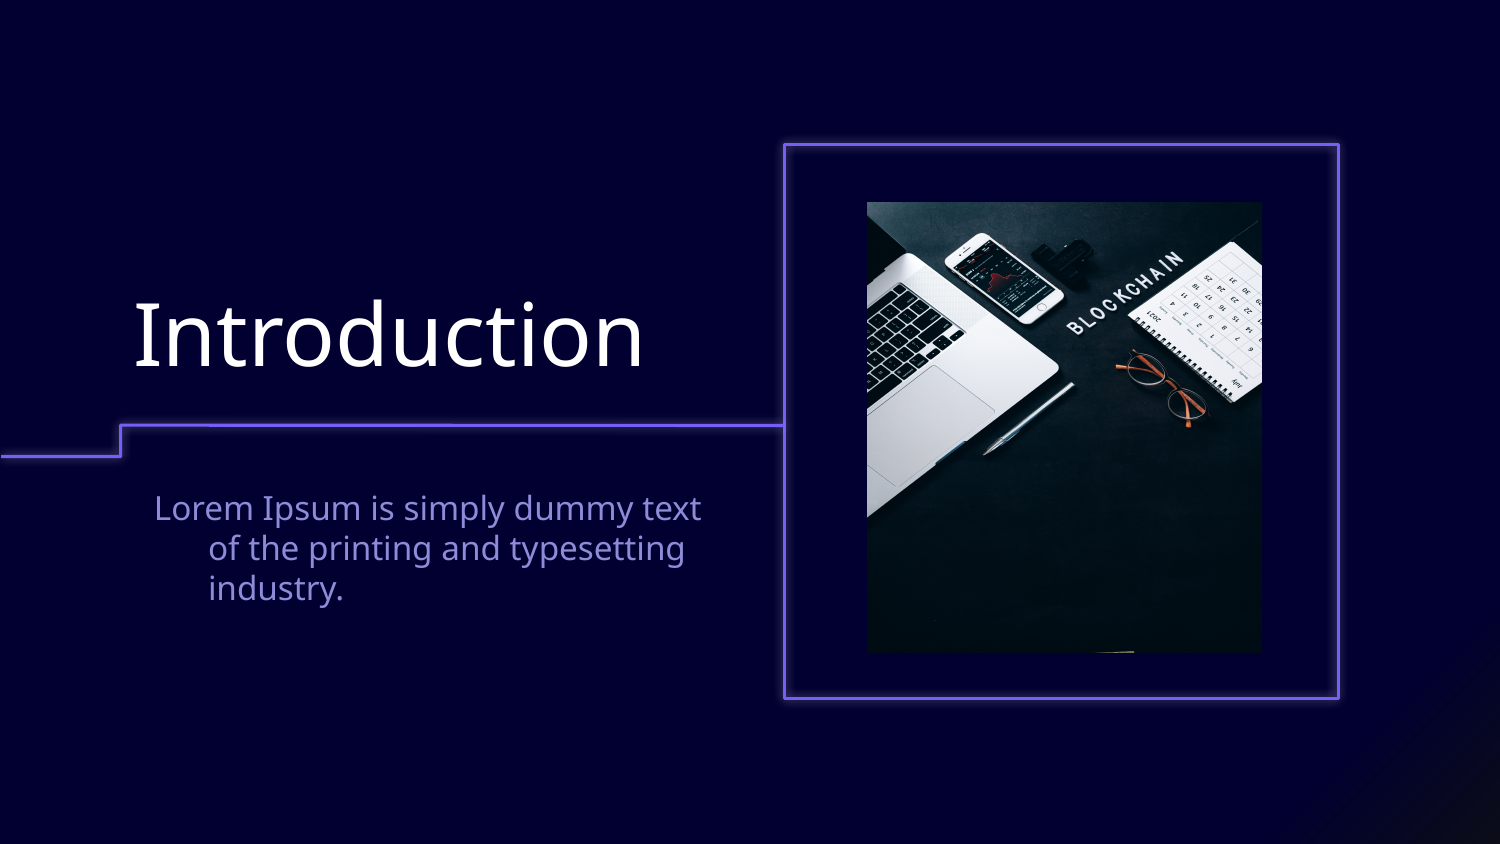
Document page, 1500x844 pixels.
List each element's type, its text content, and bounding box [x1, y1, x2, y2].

picture [867, 201, 1262, 653]
title Introduction [118, 231, 708, 400]
subtitle Lorem Ipsum is simply dummy text of the printing and typesetting industry. [118, 472, 738, 676]
